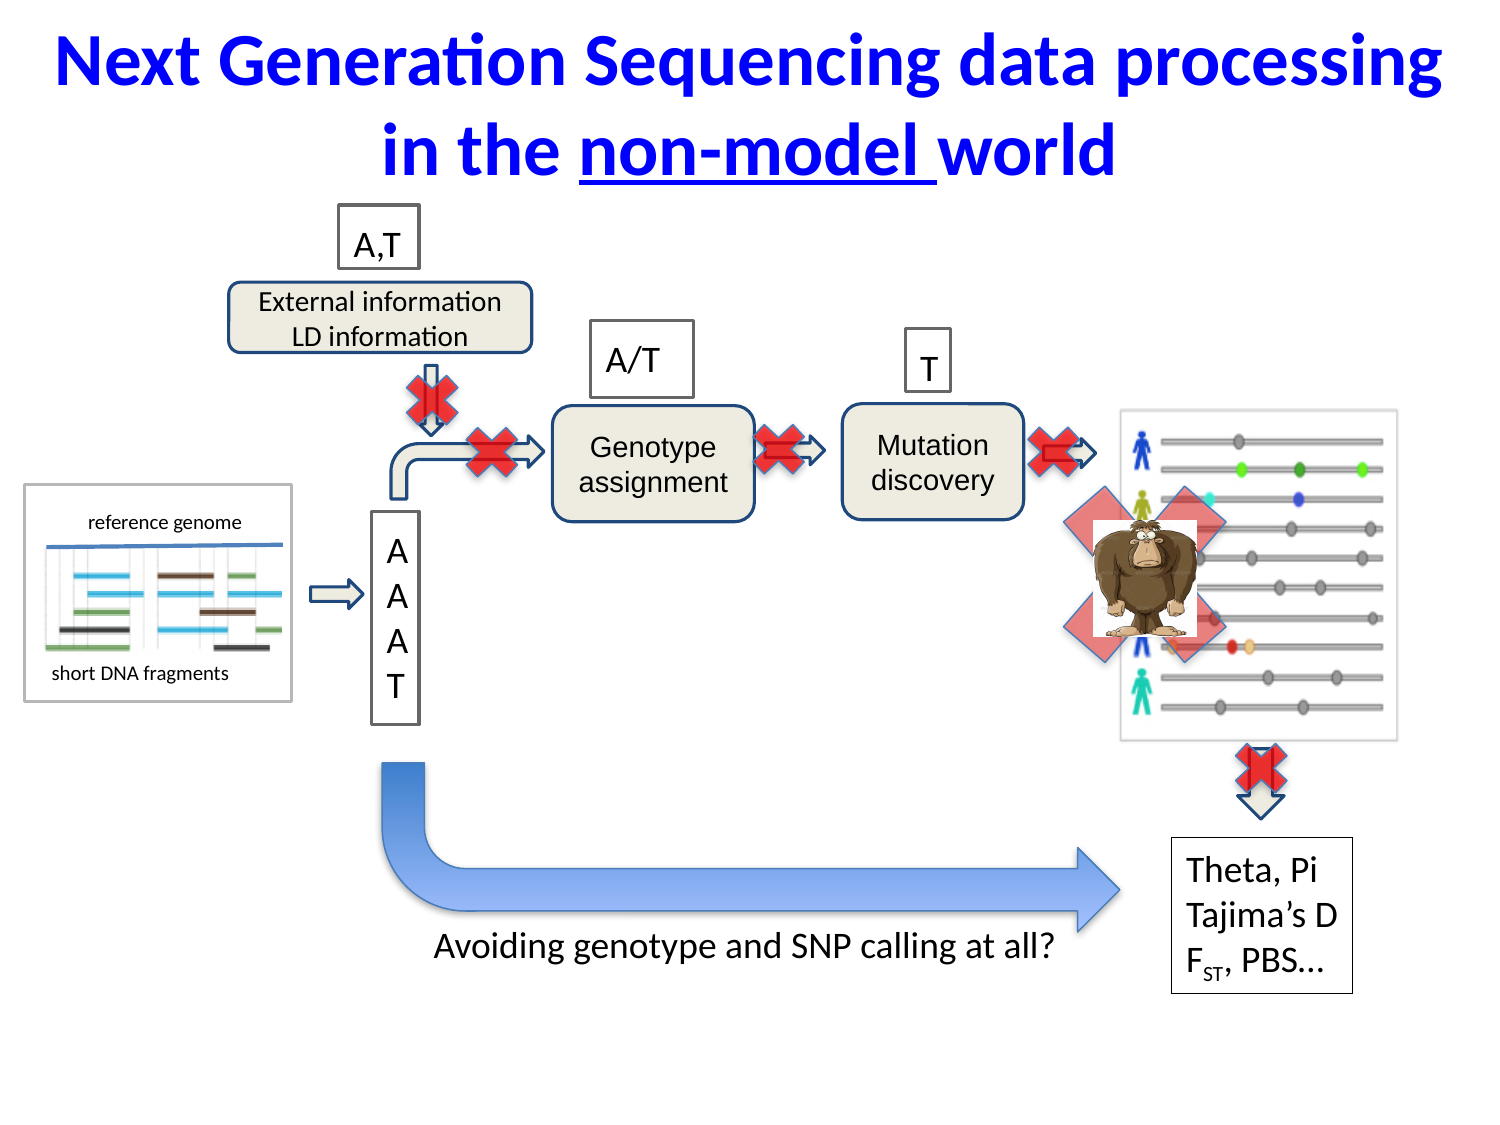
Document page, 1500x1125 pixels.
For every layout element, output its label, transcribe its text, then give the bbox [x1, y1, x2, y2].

text_box Genotype assignment [552, 405, 755, 522]
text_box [36, 501, 283, 693]
text_box [24, 484, 292, 702]
text_box Theta, Pi Tajima’s D FST, PBS… [1171, 837, 1353, 994]
picture [1092, 400, 1405, 749]
text_box [1027, 426, 1080, 478]
text_box [424, 423, 439, 436]
text_box AAAT [371, 511, 420, 725]
text_box A/T [590, 320, 694, 398]
text_box [1234, 757, 1288, 794]
text_box [390, 443, 469, 499]
text_box T [905, 328, 951, 392]
text_box Avoiding genotype and SNP calling at all? [418, 913, 1072, 973]
text_box [465, 426, 519, 478]
text_box [800, 435, 825, 465]
text_box [1075, 439, 1096, 466]
text_box [513, 435, 545, 468]
text_box [1062, 485, 1111, 551]
text_box A,T [338, 204, 420, 269]
text_box [1062, 598, 1111, 664]
text_box [425, 365, 438, 383]
text_box [381, 762, 1121, 933]
text_box Mutation discovery [842, 403, 1024, 520]
text_box [752, 423, 805, 475]
text_box [310, 579, 364, 609]
text_box [1237, 791, 1285, 820]
text_box [405, 374, 459, 426]
text_box Next Generation Sequencing data processing in the non-model world [0, 3, 1500, 138]
text_box External information LD information [228, 282, 532, 353]
